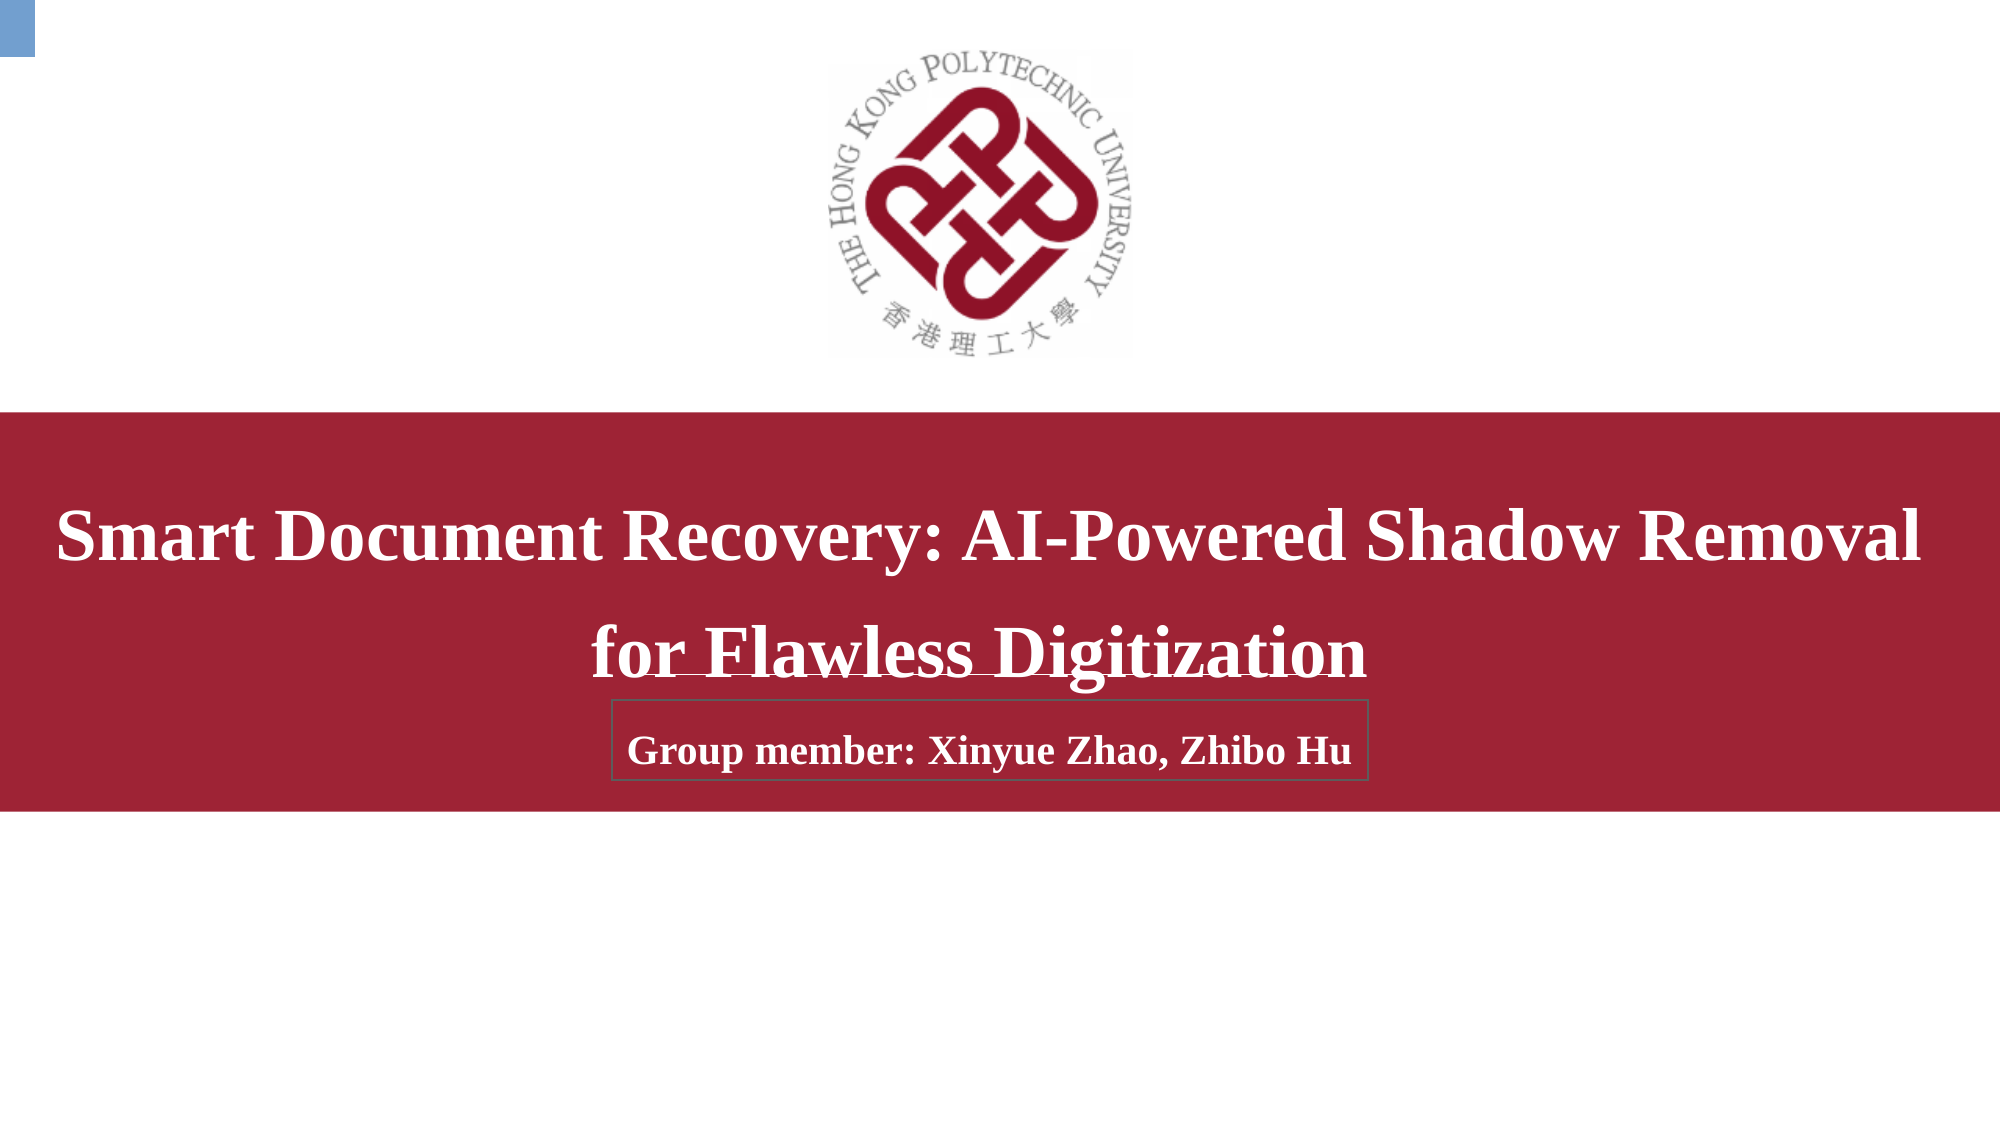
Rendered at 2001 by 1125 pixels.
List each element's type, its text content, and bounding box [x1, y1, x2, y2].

picture [827, 48, 1133, 358]
text_box Group member: Xinyue Zhao, Zhibo Hu [611, 700, 1368, 781]
text_box Smart Document Recovery: AI-Powered Shadow Removal for Flawless Digitization [37, 451, 1942, 701]
text_box [0, 412, 2000, 812]
